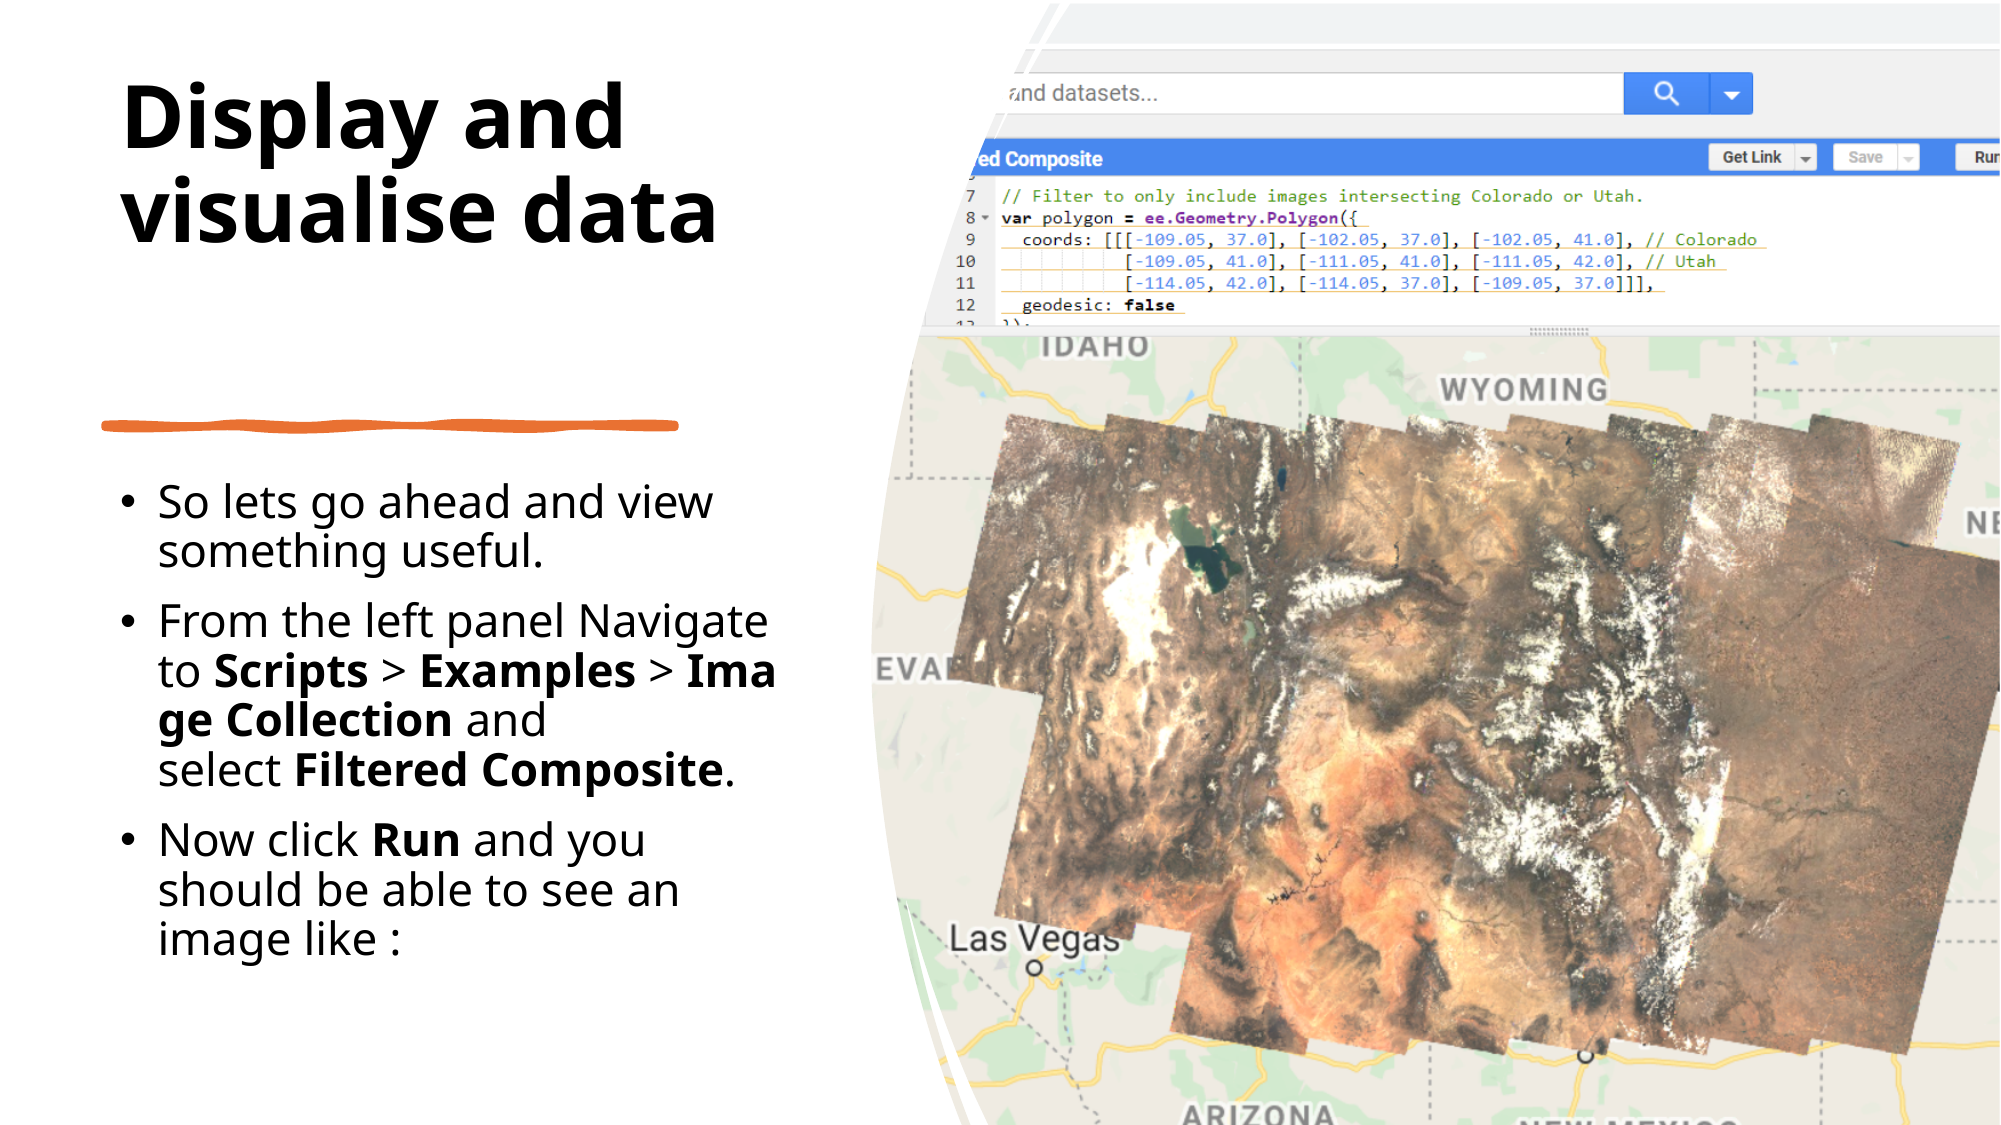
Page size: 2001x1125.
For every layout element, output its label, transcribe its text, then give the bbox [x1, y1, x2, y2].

list So lets go ahead and view something useful. From the left panel Navigate to Scripts > Examples > Image Collection and select Filtered Composite. Now click Run and you should be able to see an image like : [105, 471, 802, 1016]
text_box [103, 420, 677, 432]
text_box [0, 0, 870, 1125]
picture [870, 0, 2000, 1125]
title Display and visualise data [105, 53, 822, 375]
